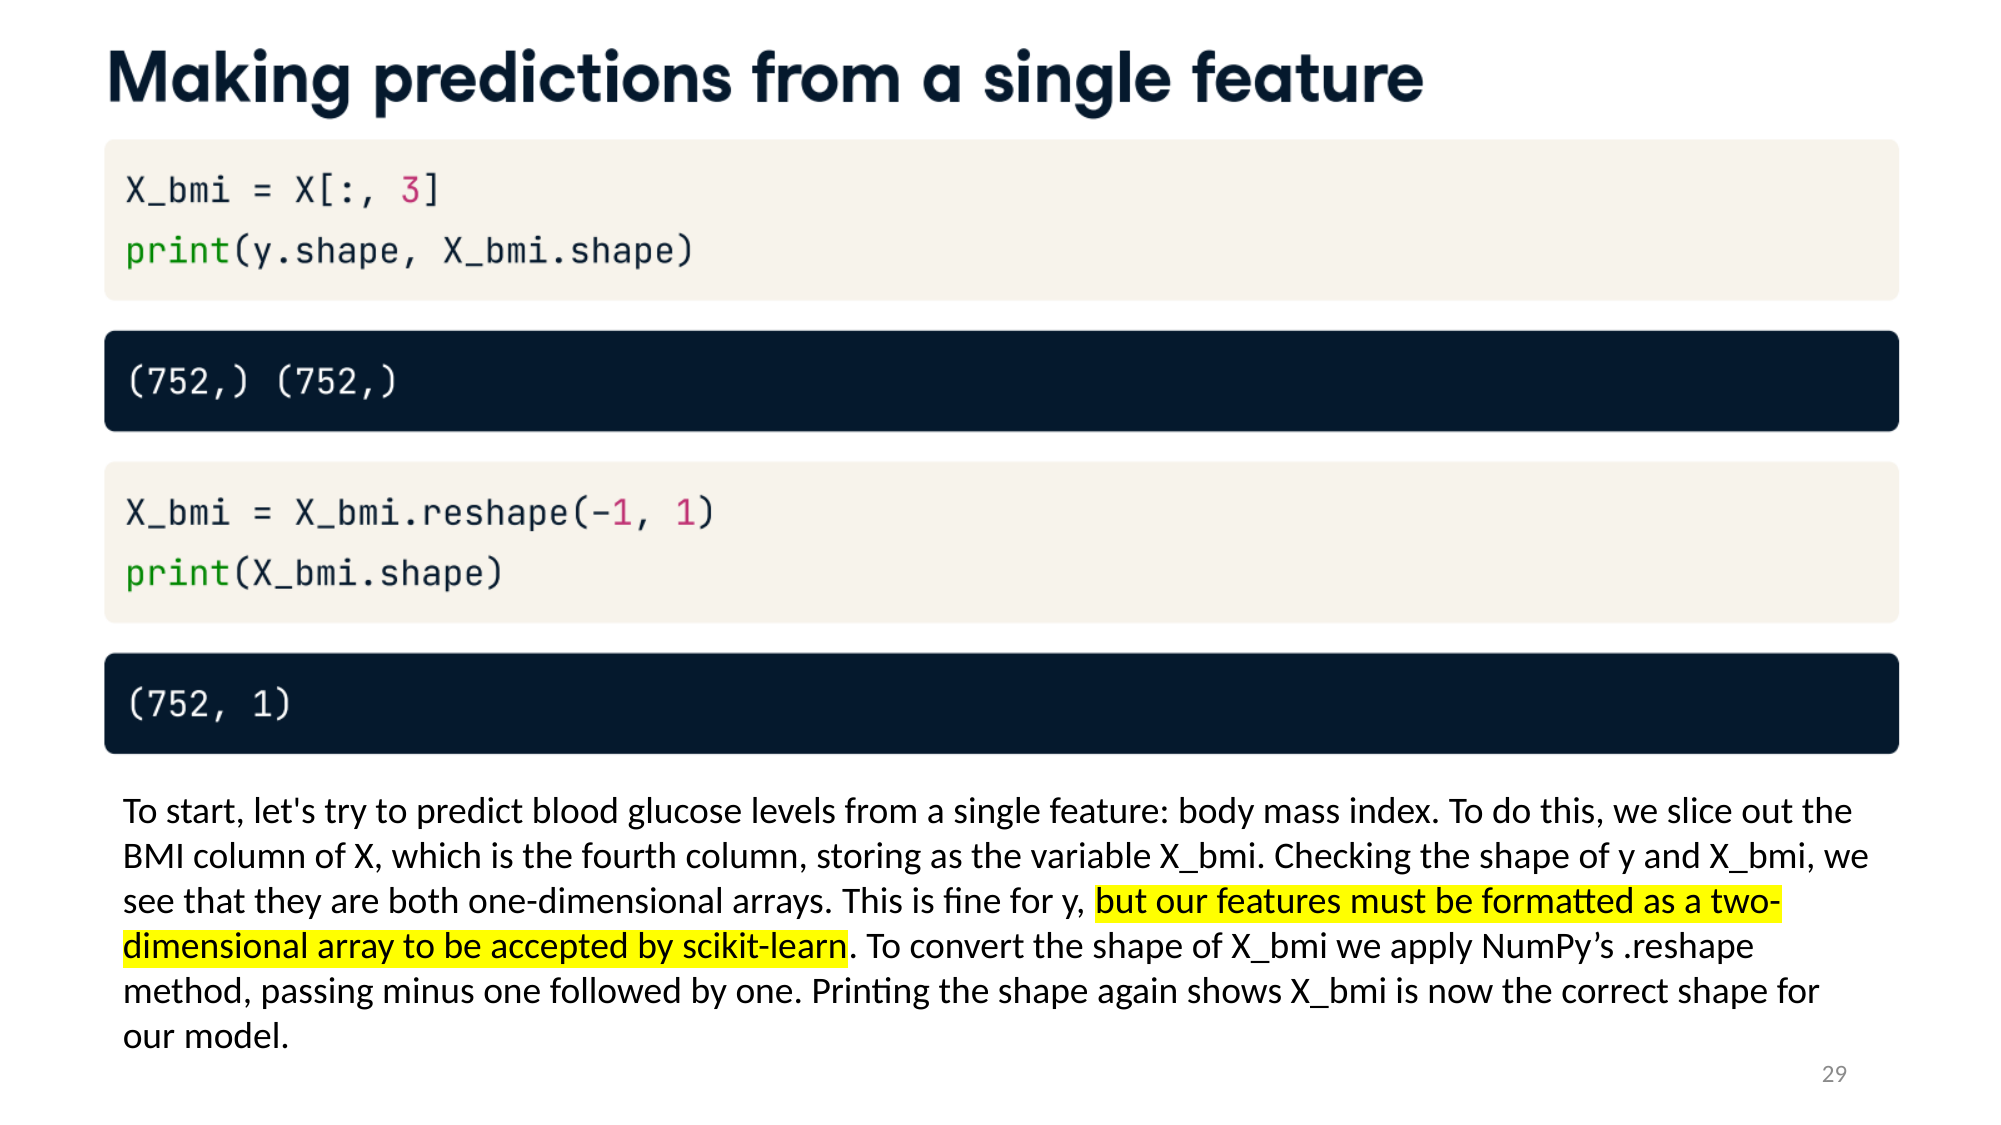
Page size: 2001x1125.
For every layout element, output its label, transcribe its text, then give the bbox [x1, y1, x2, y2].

picture [62, 27, 1938, 779]
text_box To start, let's try to predict blood glucose levels from a single feature: body mass index. To do this, we slice out the BMI column of X, which is the fourth column, storing as the variable X_bmi. Checking the shape of y and X_bmi, we see that they are both one-dimensional arrays. This is fine for y, but our features must be formatted as a two-dimensional array to be accepted by scikit-learn. To convert the shape of X_bmi we apply NumPy’s .reshape method, passing minus one followed by one. Printing the shape again shows X_bmi is now the correct shape for our model. [108, 779, 1892, 1064]
slide_number 29 [1412, 1042, 1863, 1103]
